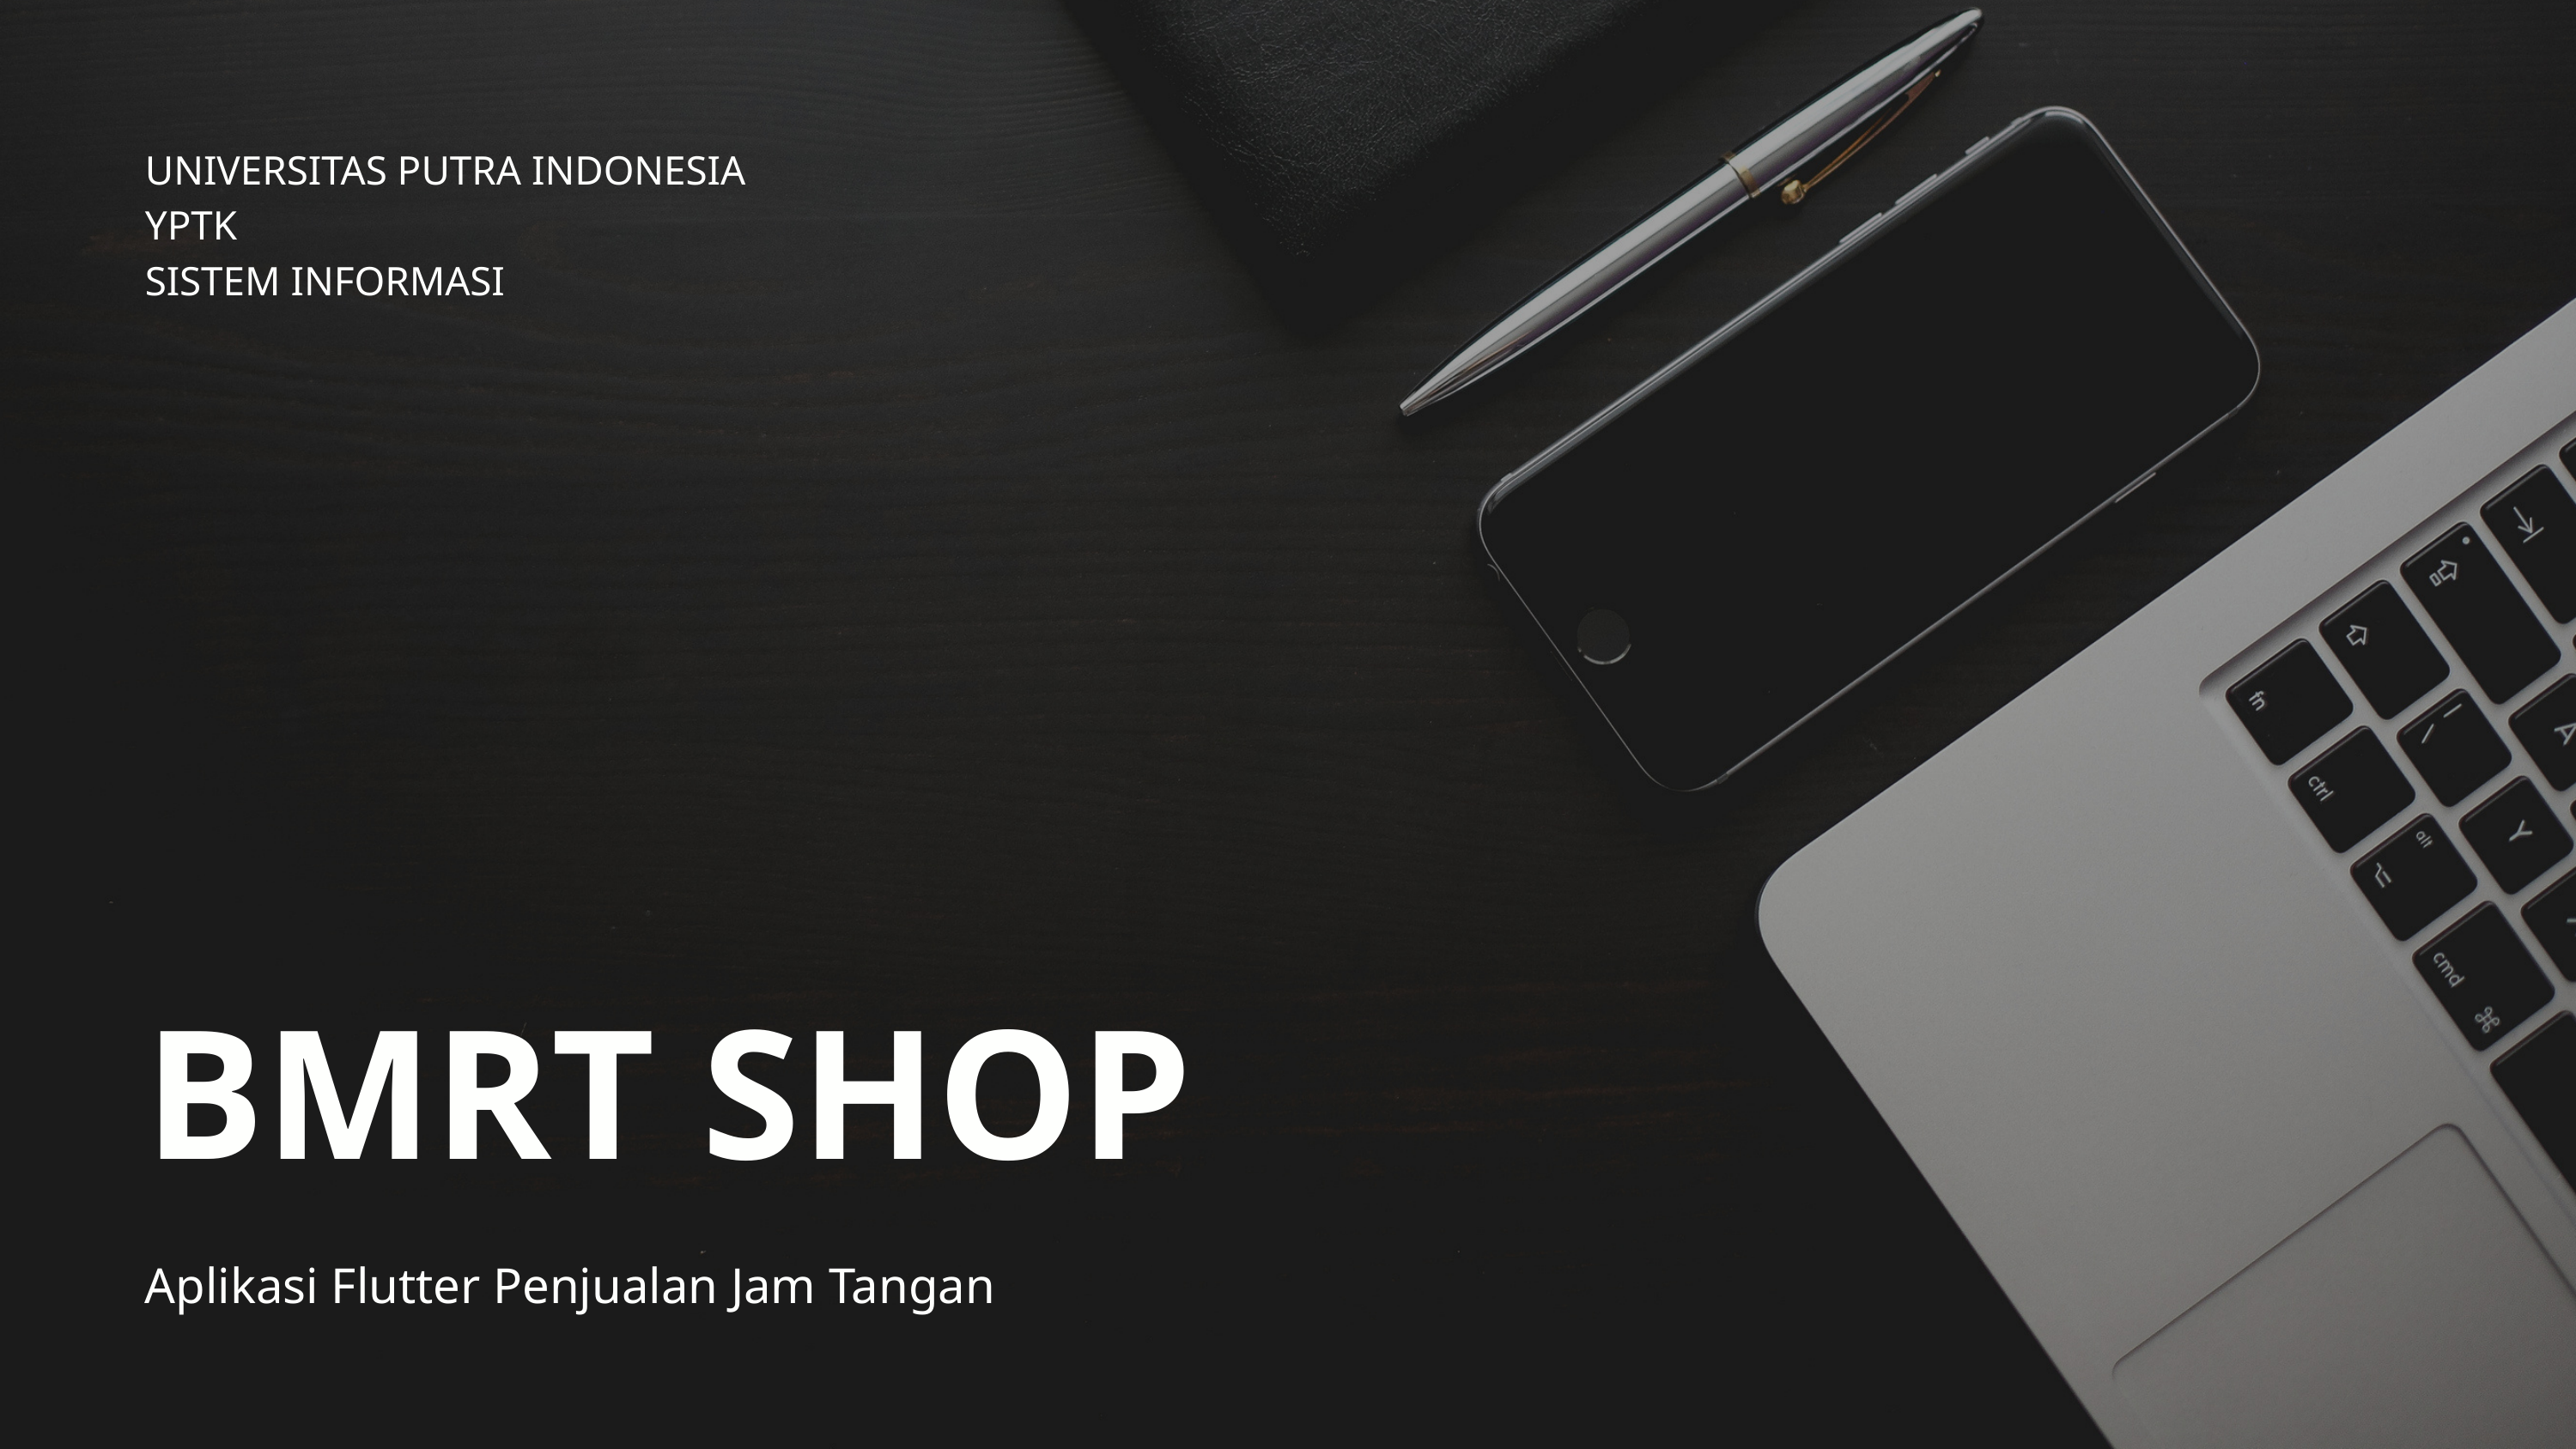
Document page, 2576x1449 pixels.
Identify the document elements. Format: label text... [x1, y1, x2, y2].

text_box UNIVERSITAS PUTRA INDONESIA YPTK SISTEM INFORMASI [144, 137, 827, 304]
text_box [0, 0, 2576, 1449]
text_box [144, 991, 1810, 1310]
